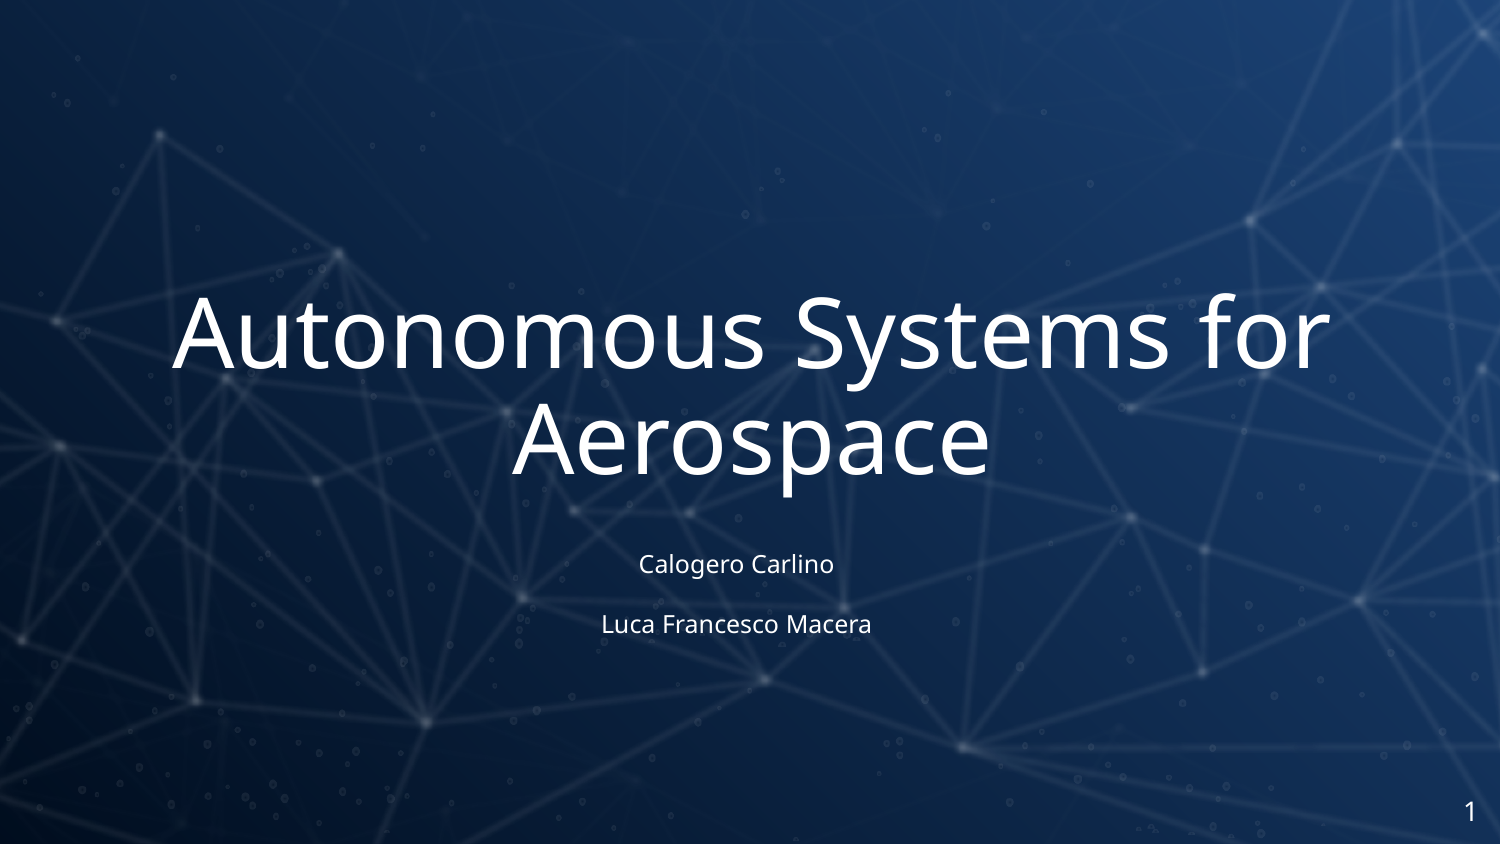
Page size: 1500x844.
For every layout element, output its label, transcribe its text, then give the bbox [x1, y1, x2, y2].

picture [0, 0, 1500, 844]
text_box Calogero Carlino Luca Francesco Macera [490, 533, 983, 654]
title Autonomous Systems for Aerospace [91, 163, 1414, 617]
slide_number ‹#› [1403, 779, 1494, 844]
